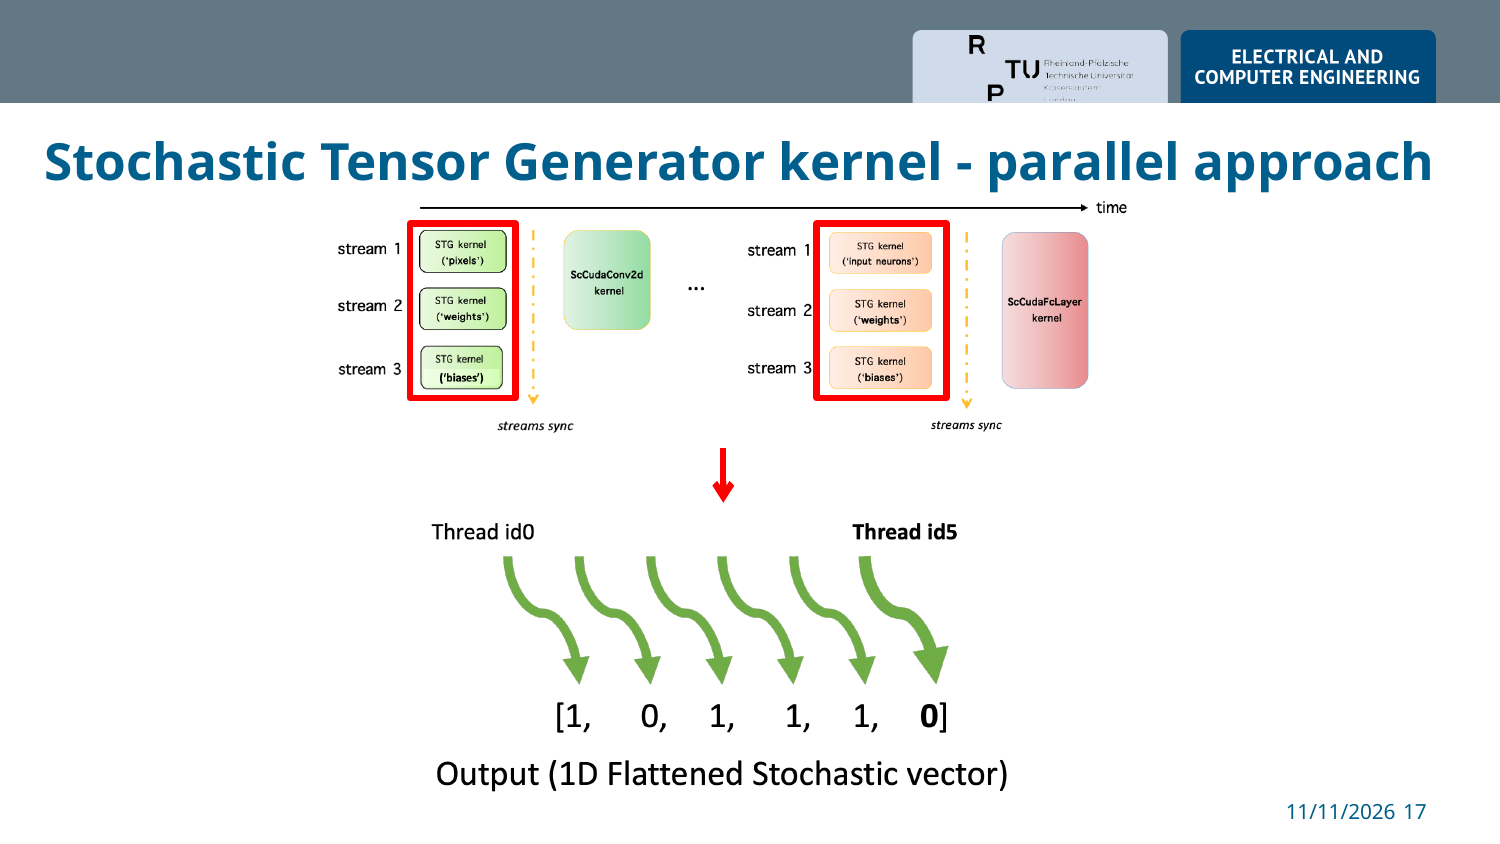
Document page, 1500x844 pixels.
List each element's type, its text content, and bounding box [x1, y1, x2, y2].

title Stochastic Tensor Generator kernel - parallel approach [29, 121, 1471, 205]
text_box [926, 35, 1133, 101]
picture [0, 0, 1500, 844]
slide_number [1269, 790, 1385, 836]
slide_number 17 [1385, 790, 1445, 836]
